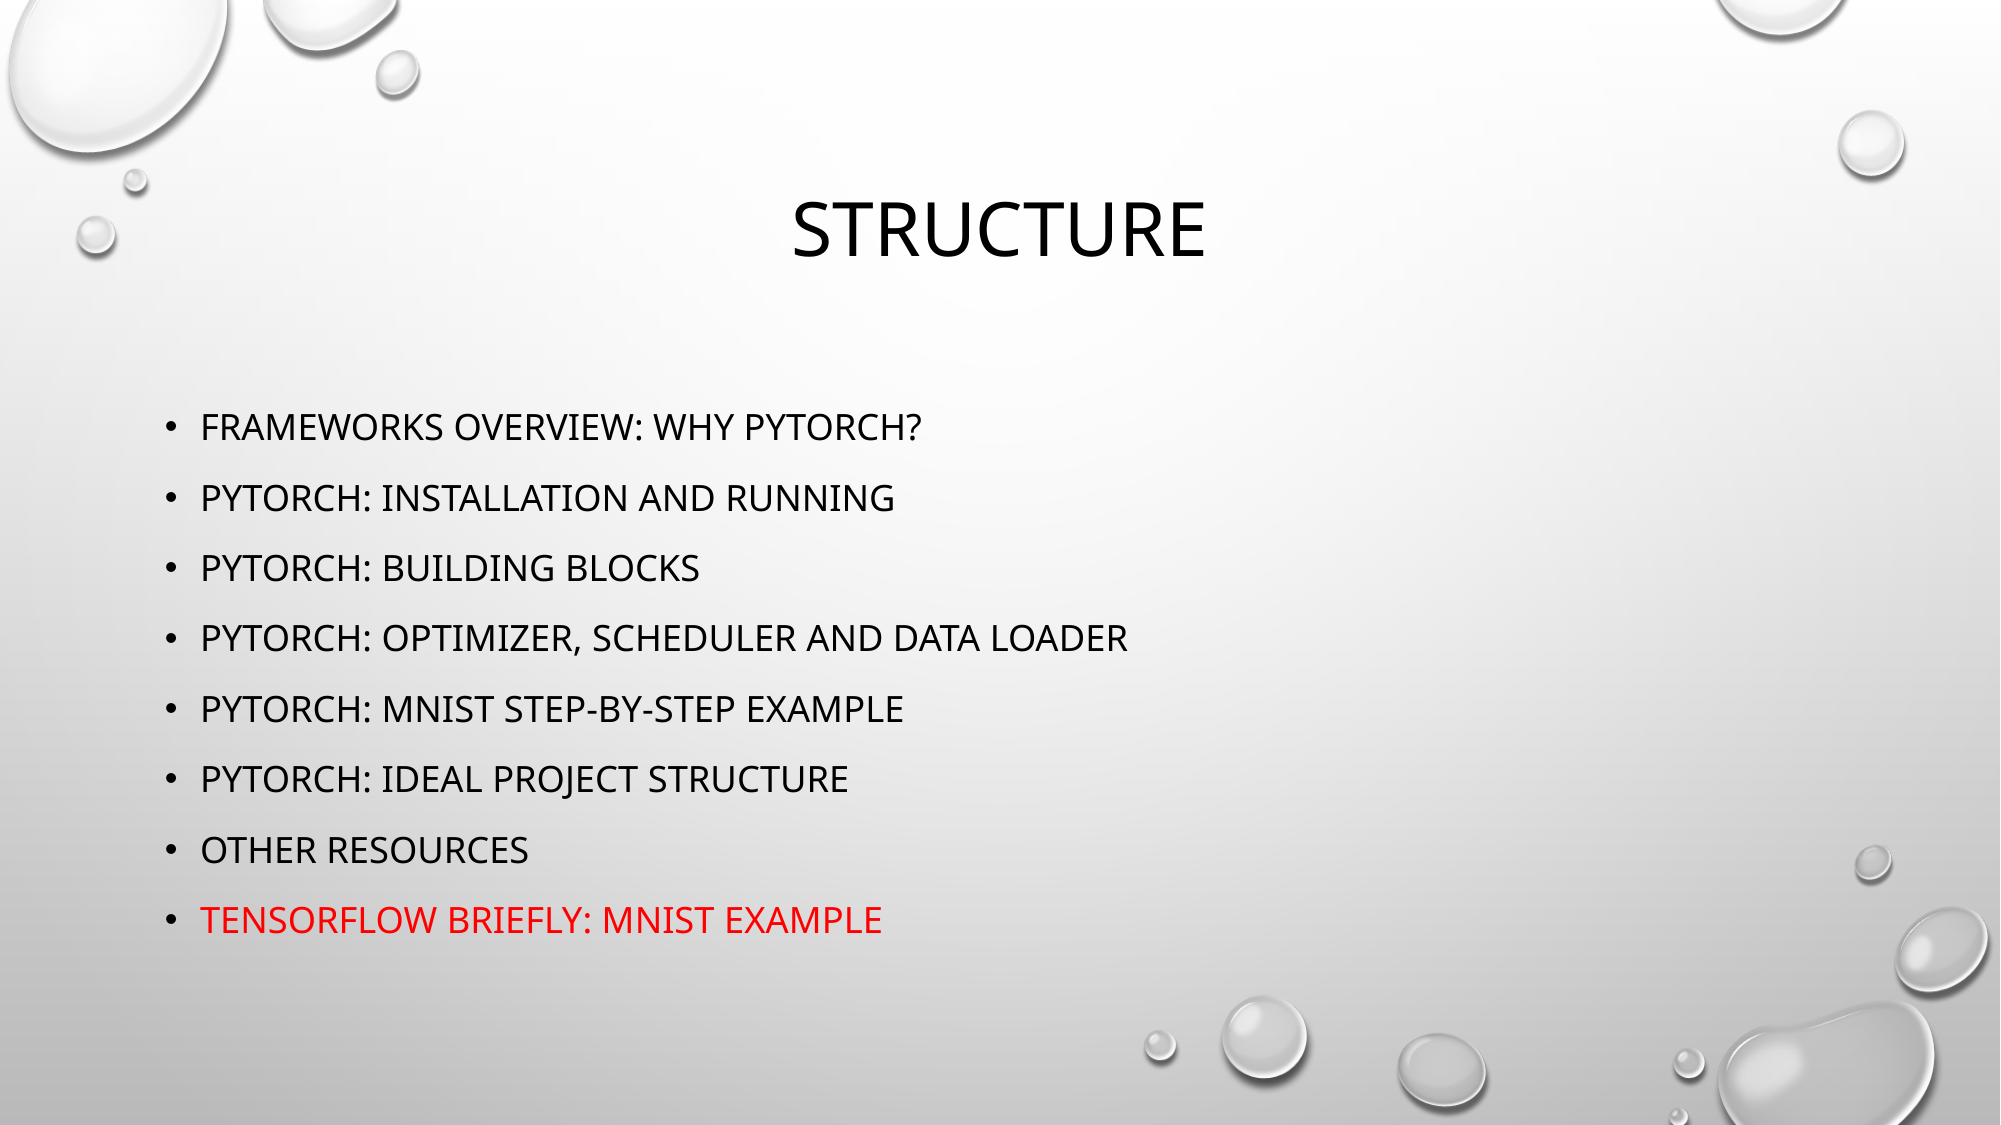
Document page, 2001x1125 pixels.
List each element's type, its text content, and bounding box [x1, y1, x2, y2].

title Structure [149, 101, 1851, 364]
picture [0, 0, 2000, 1125]
list Frameworks Overview: why pytorch? Pytorch: Installation and running Pytorch: building blocks Pytorch: optimizer, scheduler and data loader Pytorch: MNIST step-by-step example Pytorch: ideal Project structure Other resources Tensorflow briefly: MNIST example [149, 388, 1850, 950]
